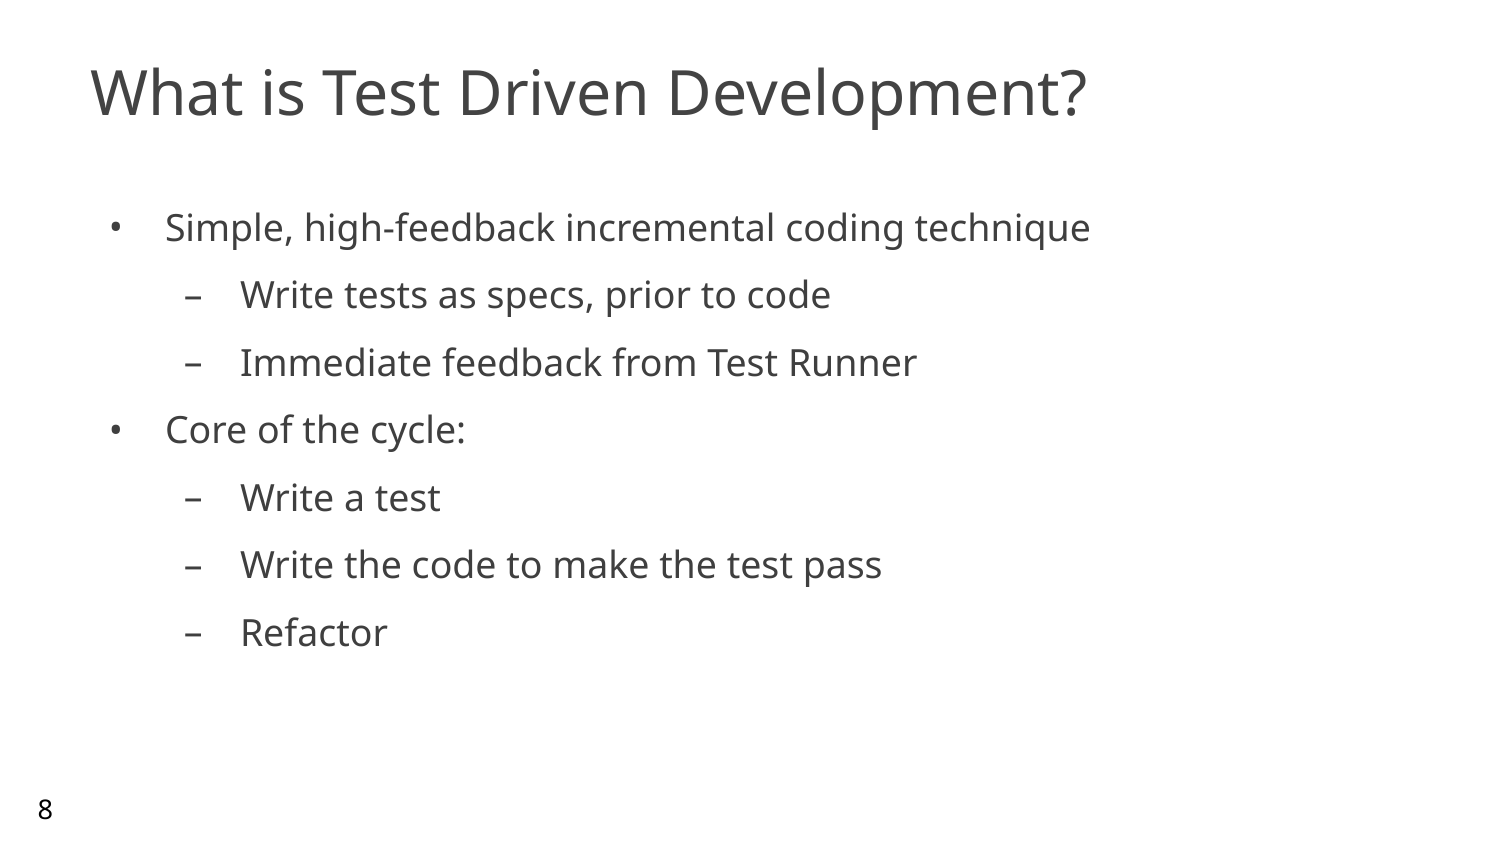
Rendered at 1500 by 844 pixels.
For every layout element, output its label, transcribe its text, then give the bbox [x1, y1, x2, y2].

title What is Test Driven Development? [75, 33, 1425, 148]
slide_number 8 [22, 795, 113, 825]
list Simple, high-feedback incremental coding technique Write tests as specs, prior to code Immediate feedback from Test Runner Core of the cycle: Write a test Write the code to make the test pass Refactor [75, 166, 1343, 692]
